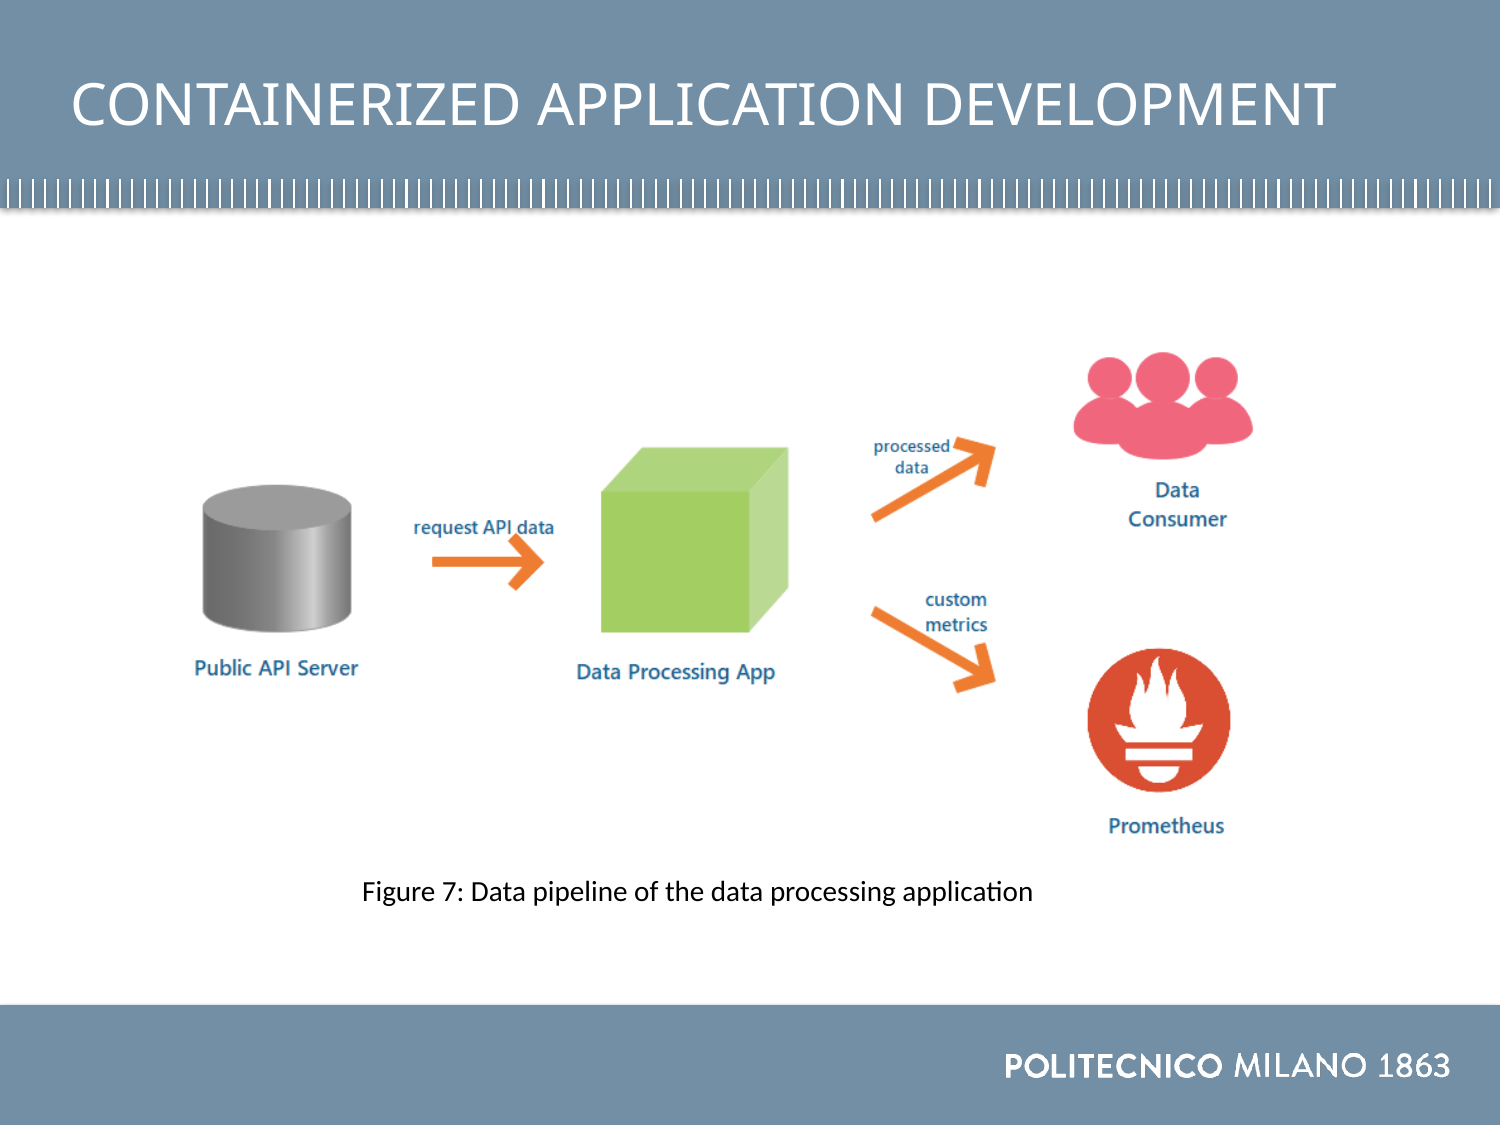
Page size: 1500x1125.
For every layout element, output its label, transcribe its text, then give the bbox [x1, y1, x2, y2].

picture [999, 1041, 1456, 1089]
text_box CONTAINERIZED APPLICATION DEVELOPMENT [55, 59, 1445, 165]
picture [140, 298, 1360, 865]
text_box Figure 7: Data pipeline of the data processing application [347, 874, 1174, 915]
